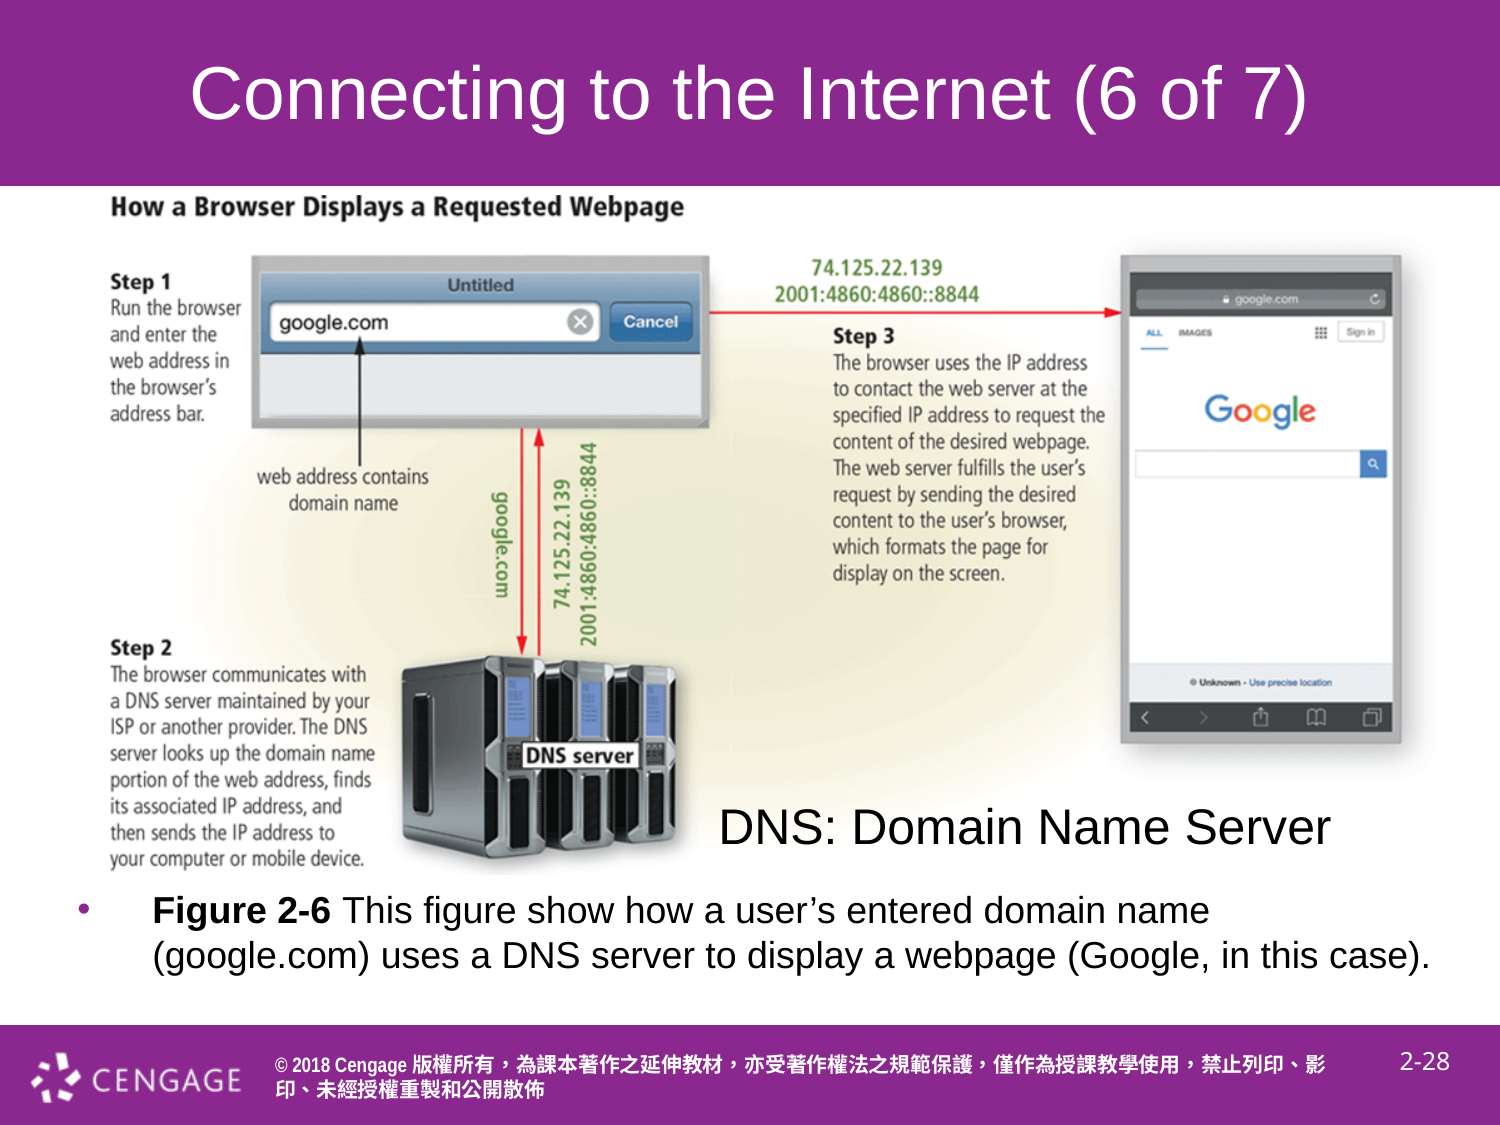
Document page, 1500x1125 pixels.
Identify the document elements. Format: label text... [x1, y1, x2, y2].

picture [21, 1043, 246, 1111]
text_box Figure 2-6 This figure show how a user’s entered domain name (google.com) uses a DNS server to display a webpage (Google, in this case). [62, 878, 1453, 988]
title Connecting to the Internet (6 of 7) [7, 4, 1493, 175]
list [74, 195, 1439, 876]
